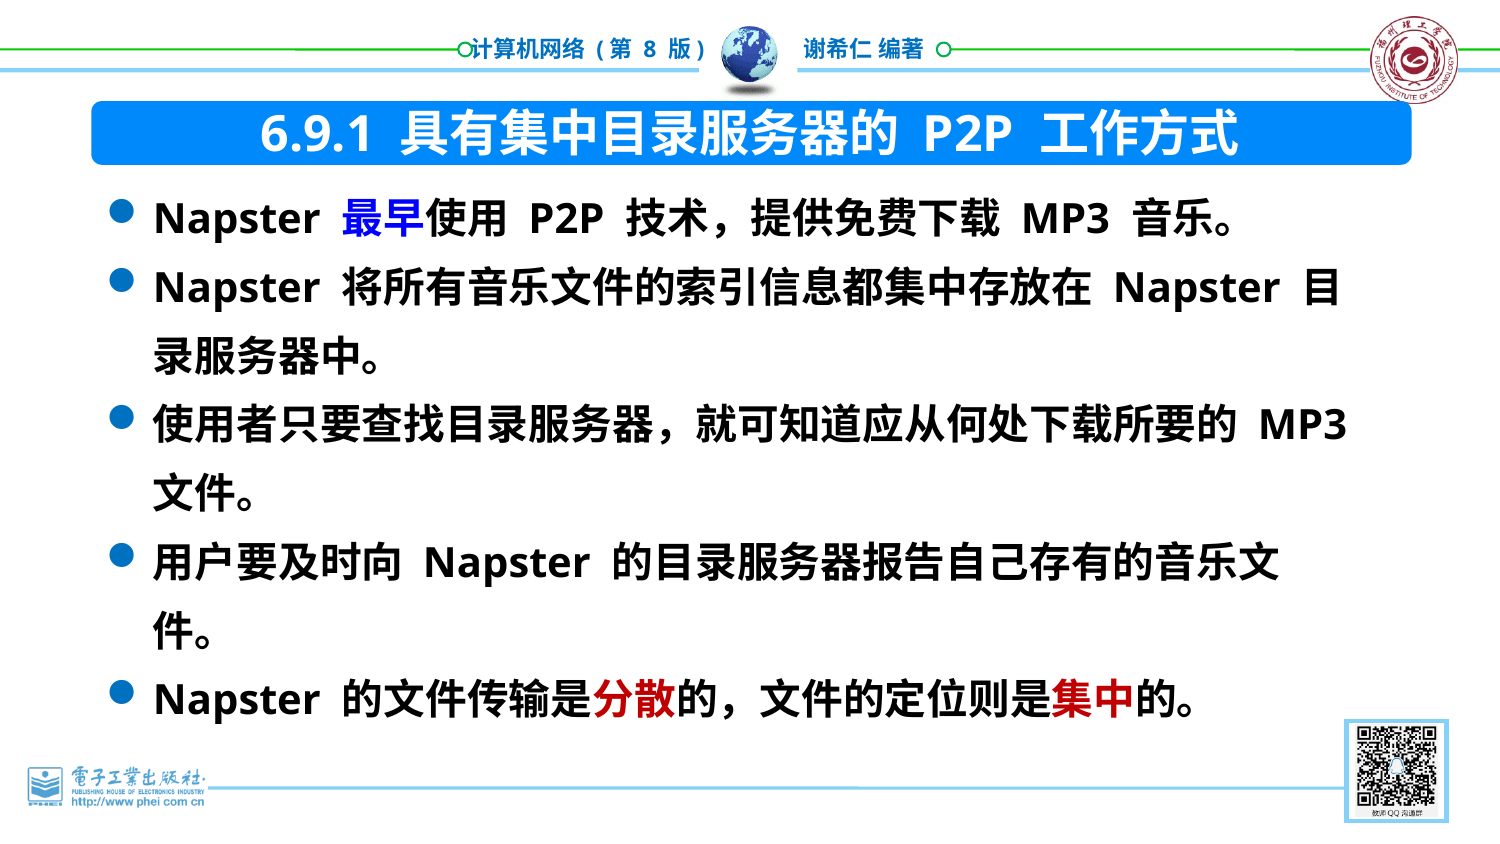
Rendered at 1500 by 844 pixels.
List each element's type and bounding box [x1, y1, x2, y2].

picture [719, 24, 779, 94]
text_box [91, 94, 1412, 731]
picture [1355, 724, 1438, 817]
picture [1370, 16, 1458, 104]
picture [23, 764, 208, 809]
